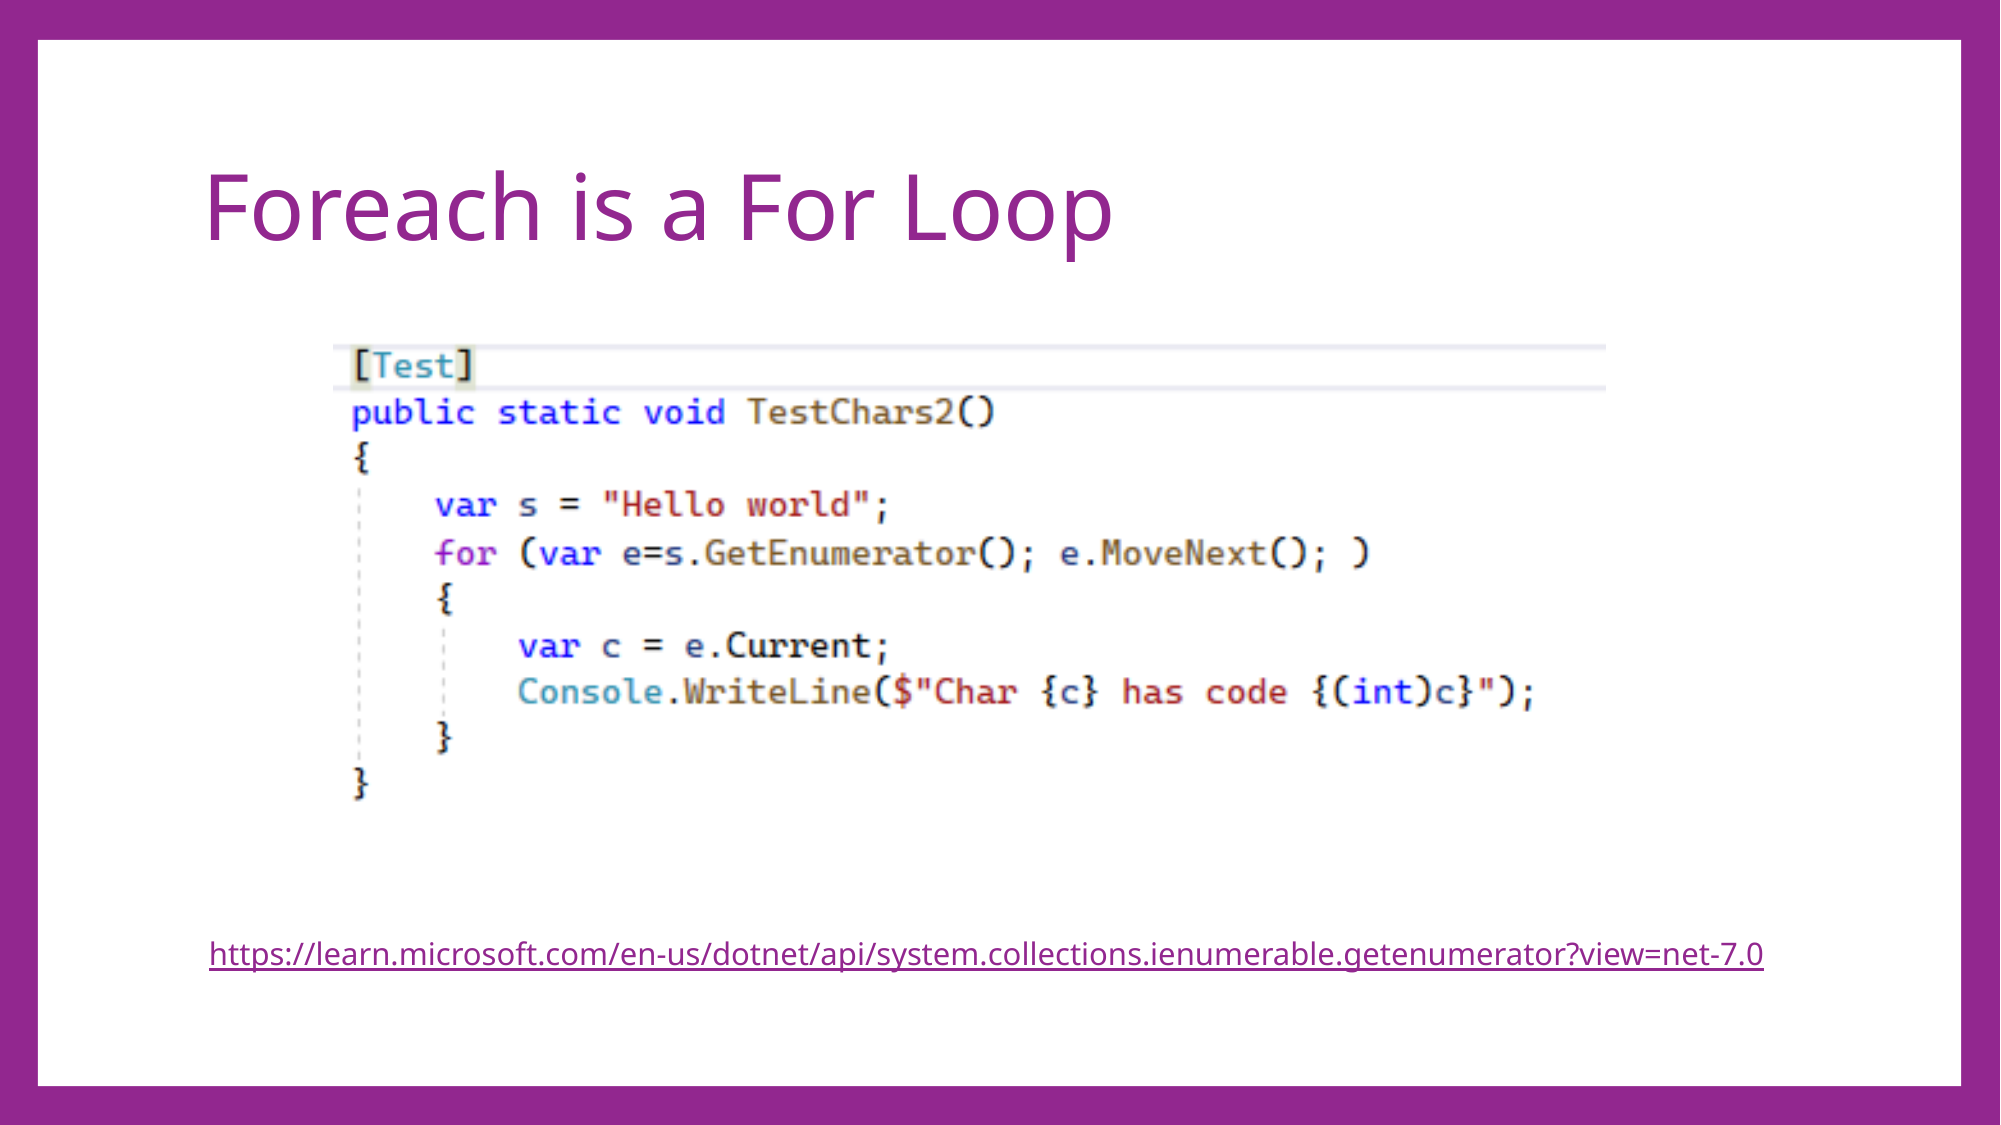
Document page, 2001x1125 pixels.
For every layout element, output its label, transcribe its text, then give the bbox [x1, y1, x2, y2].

title Foreach is a For Loop [187, 99, 1808, 323]
list https://learn.microsoft.com/en-us/dotnet/api/system.collections.ienumerable.getenumerator?view=net-7.0 [187, 870, 1808, 1000]
picture [332, 322, 1606, 830]
